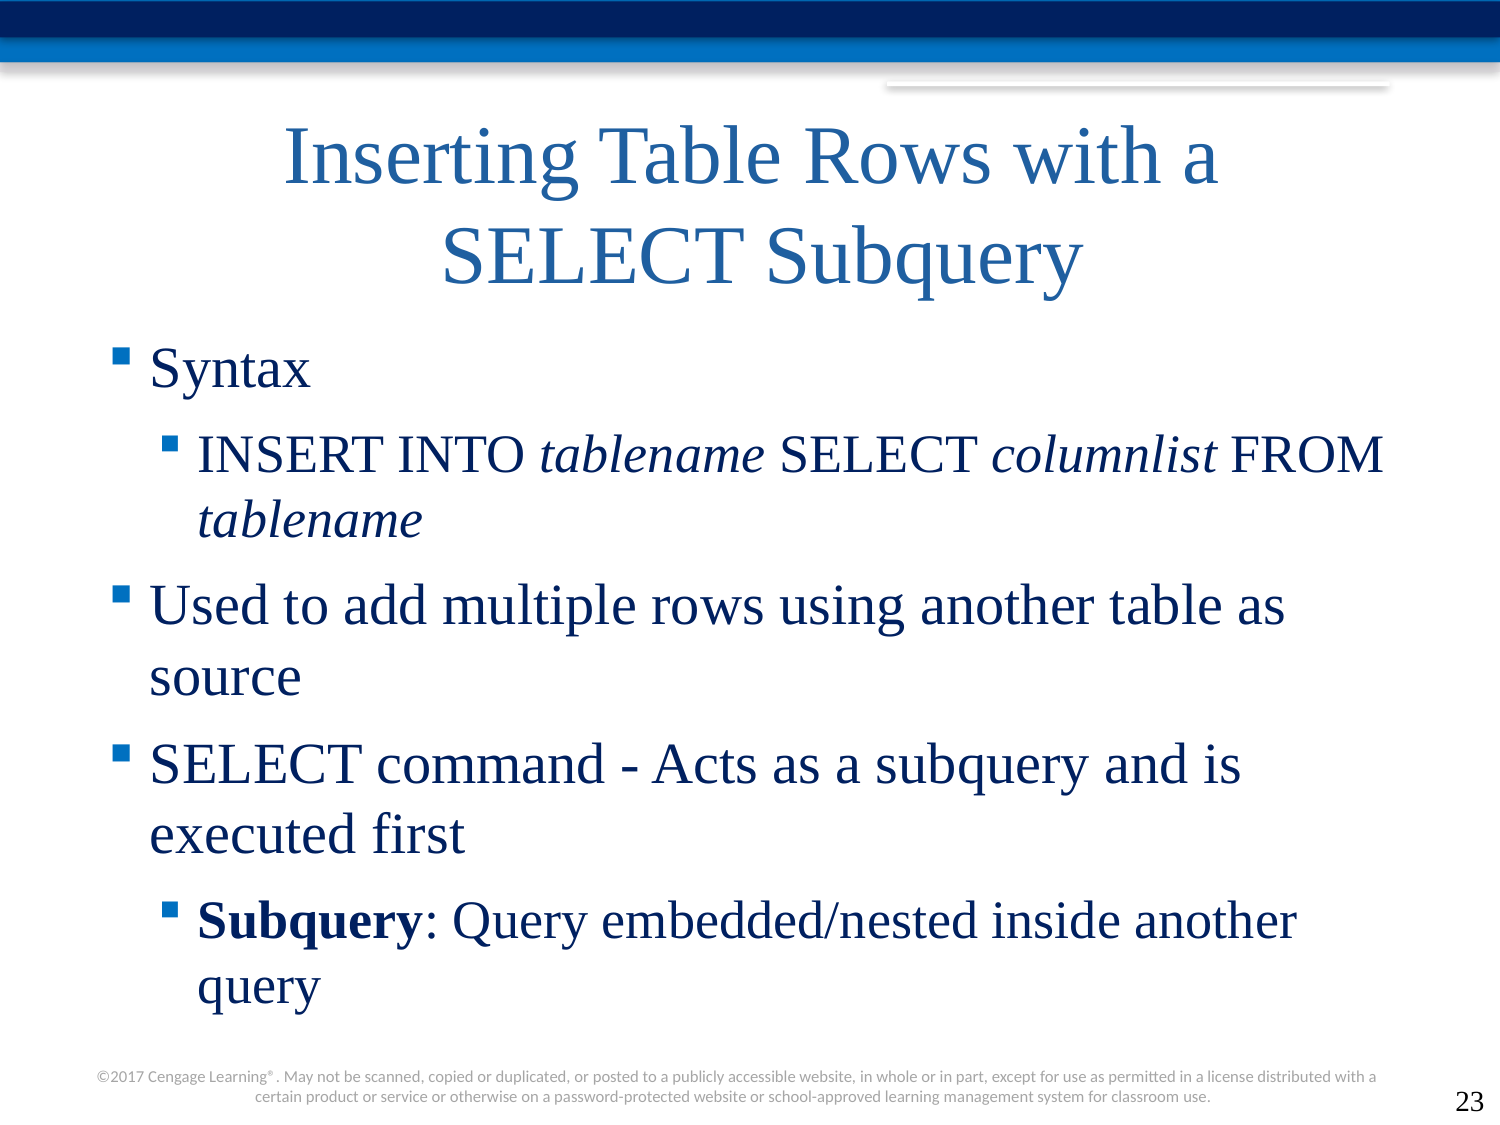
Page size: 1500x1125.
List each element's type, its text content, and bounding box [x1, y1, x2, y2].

slide_number 23 [1425, 1074, 1500, 1125]
title Inserting Table Rows with a SELECT Subquery [87, 112, 1438, 288]
list Syntax INSERT INTO tablename SELECT columnlist FROM tablename Used to add multiple rows using another table as source SELECT command - Acts as a subquery and is executed first Subquery: Query embedded/nested inside another query [75, 321, 1425, 1025]
